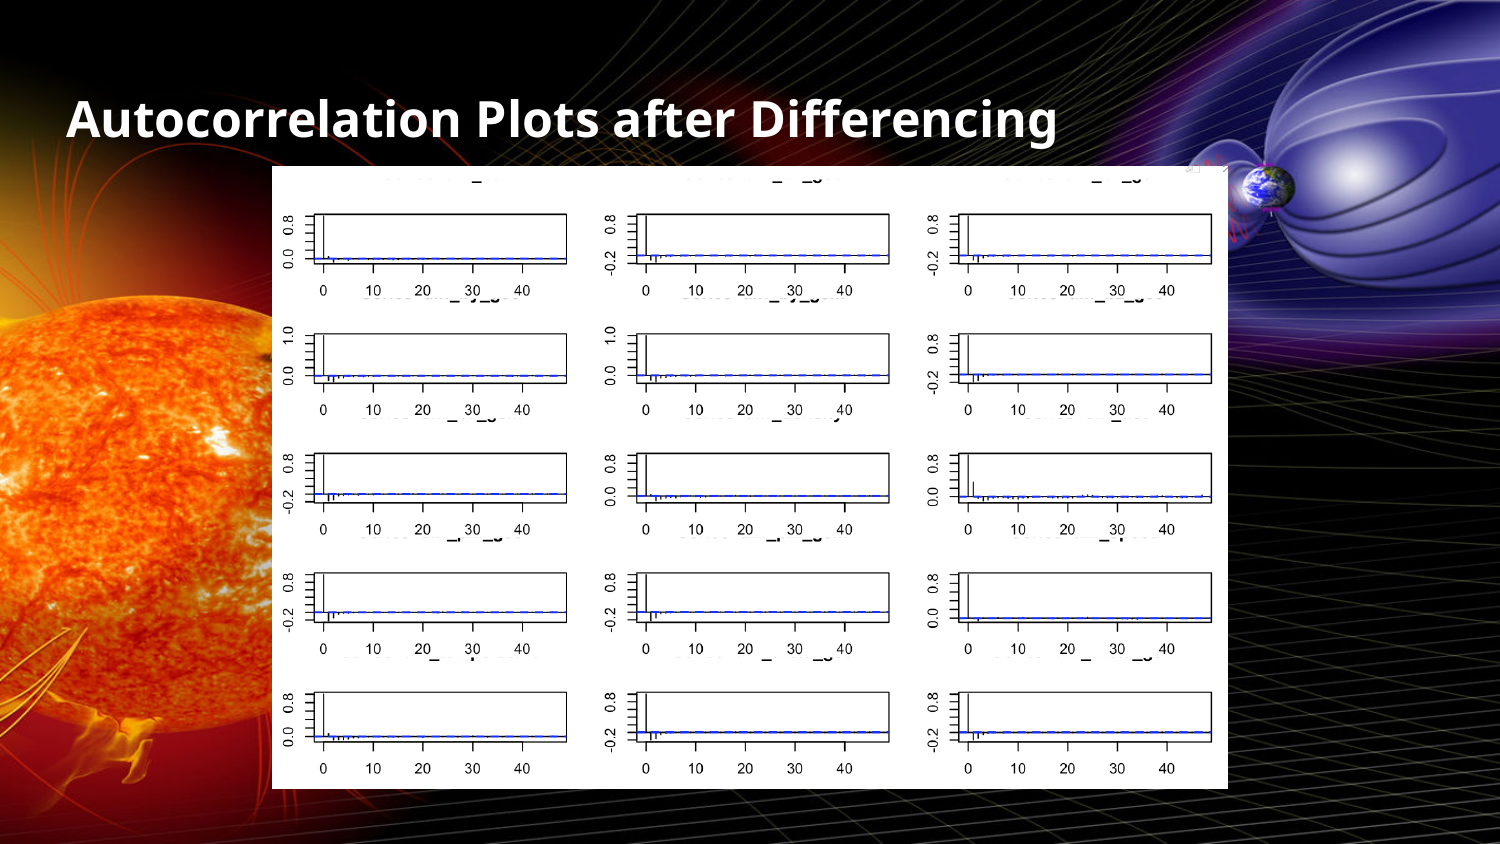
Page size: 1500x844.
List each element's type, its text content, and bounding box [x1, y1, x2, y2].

picture [0, 0, 1500, 844]
title Autocorrelation Plots after Differencing [51, 72, 1449, 167]
